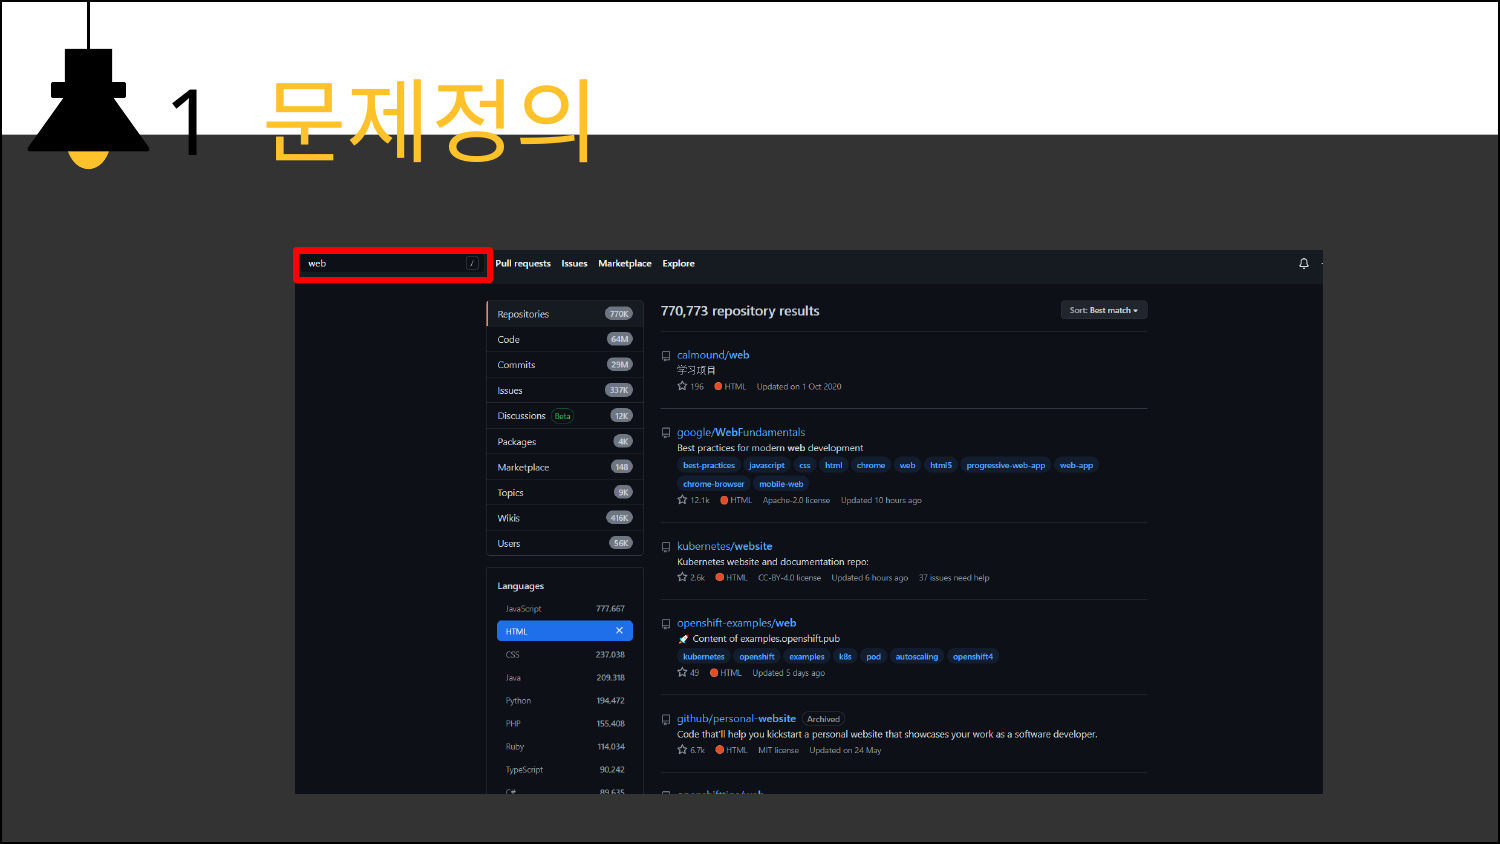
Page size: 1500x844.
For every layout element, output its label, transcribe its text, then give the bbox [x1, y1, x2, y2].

picture [294, 250, 1323, 795]
text_box [0, 0, 1500, 844]
text_box 1 문제정의 [149, 56, 1150, 181]
